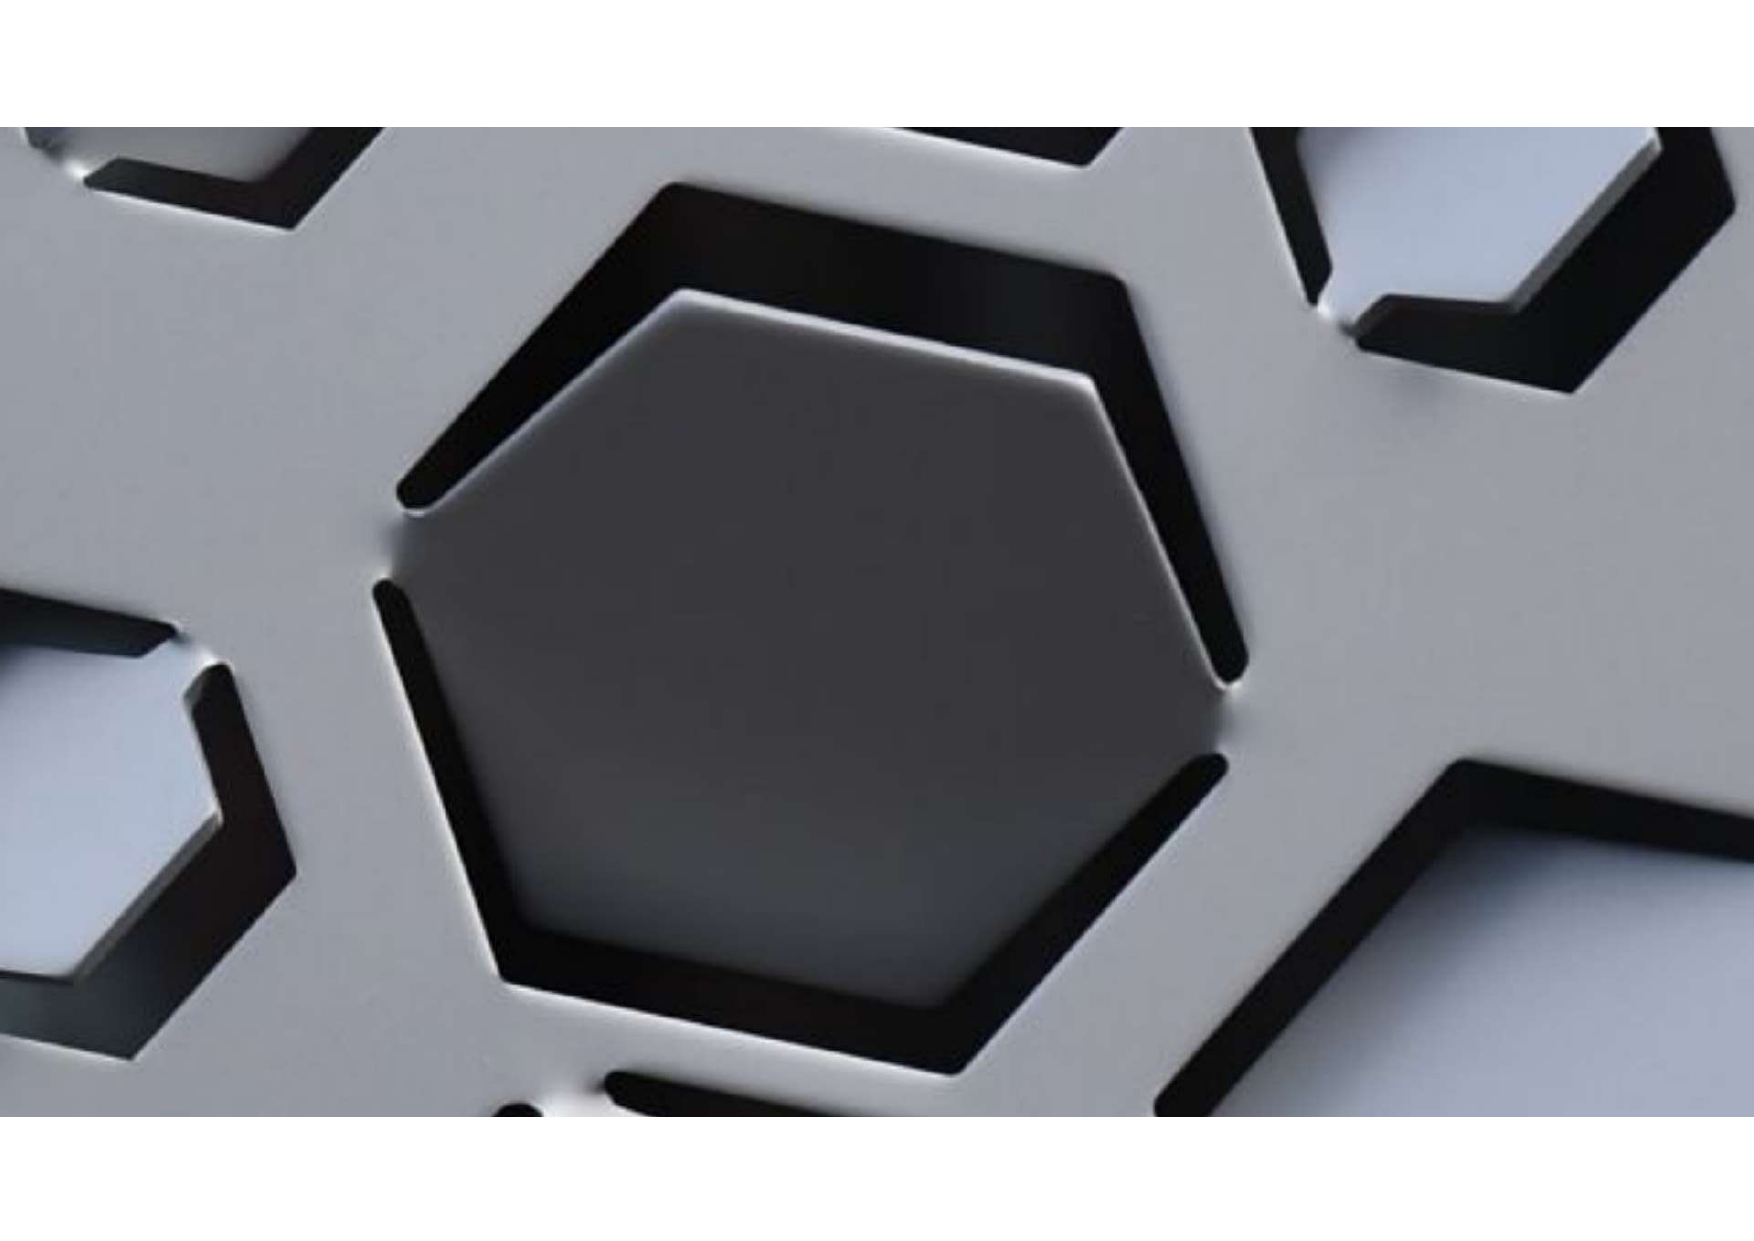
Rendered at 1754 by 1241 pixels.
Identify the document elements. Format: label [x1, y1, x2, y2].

picture [0, 127, 1754, 1117]
